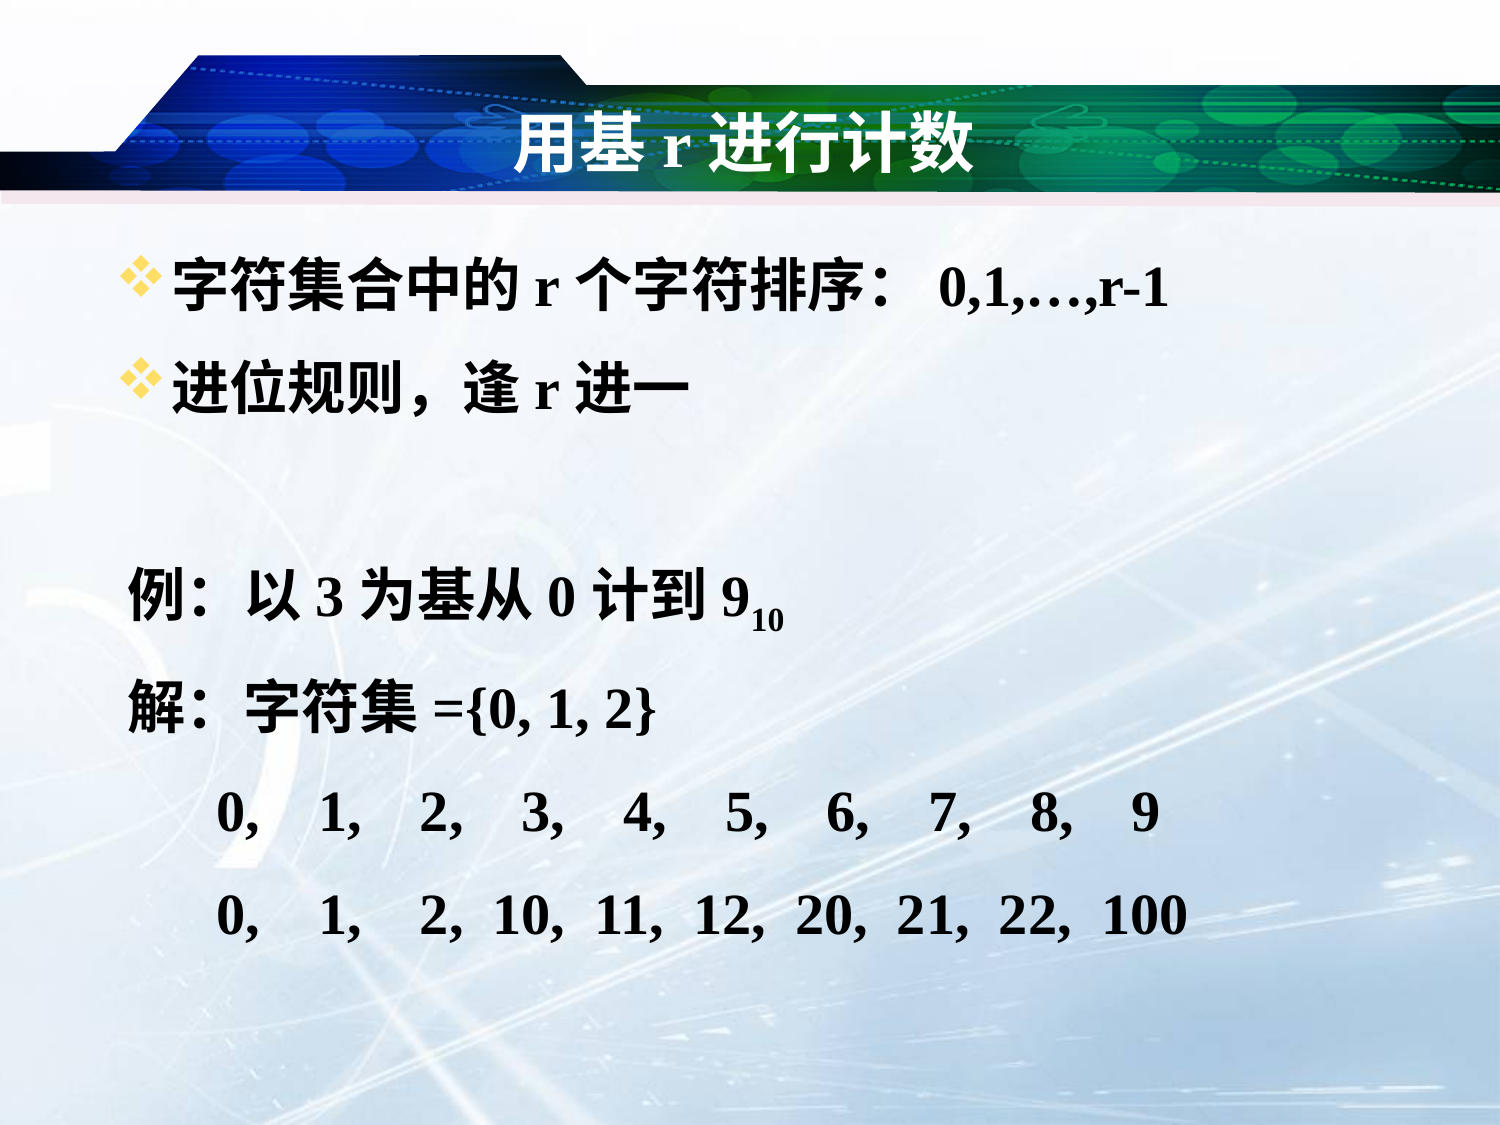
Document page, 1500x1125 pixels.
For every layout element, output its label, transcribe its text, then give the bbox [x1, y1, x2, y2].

title 用基r进行计数 [99, 94, 1388, 188]
picture [0, 0, 1500, 1125]
list 字符集合中的r个字符排序：0,1,…,r-1 进位规则，逢r进一 [100, 219, 1458, 488]
text_box 例：以3为基从0计到910 解：字符集={0, 1, 2} 0, 1, 2, 3, 4, 5, 6, 7, 8, 9 0, 1, 2, 10, 11, 12, 20, 21, 22, 100 [112, 527, 1471, 972]
